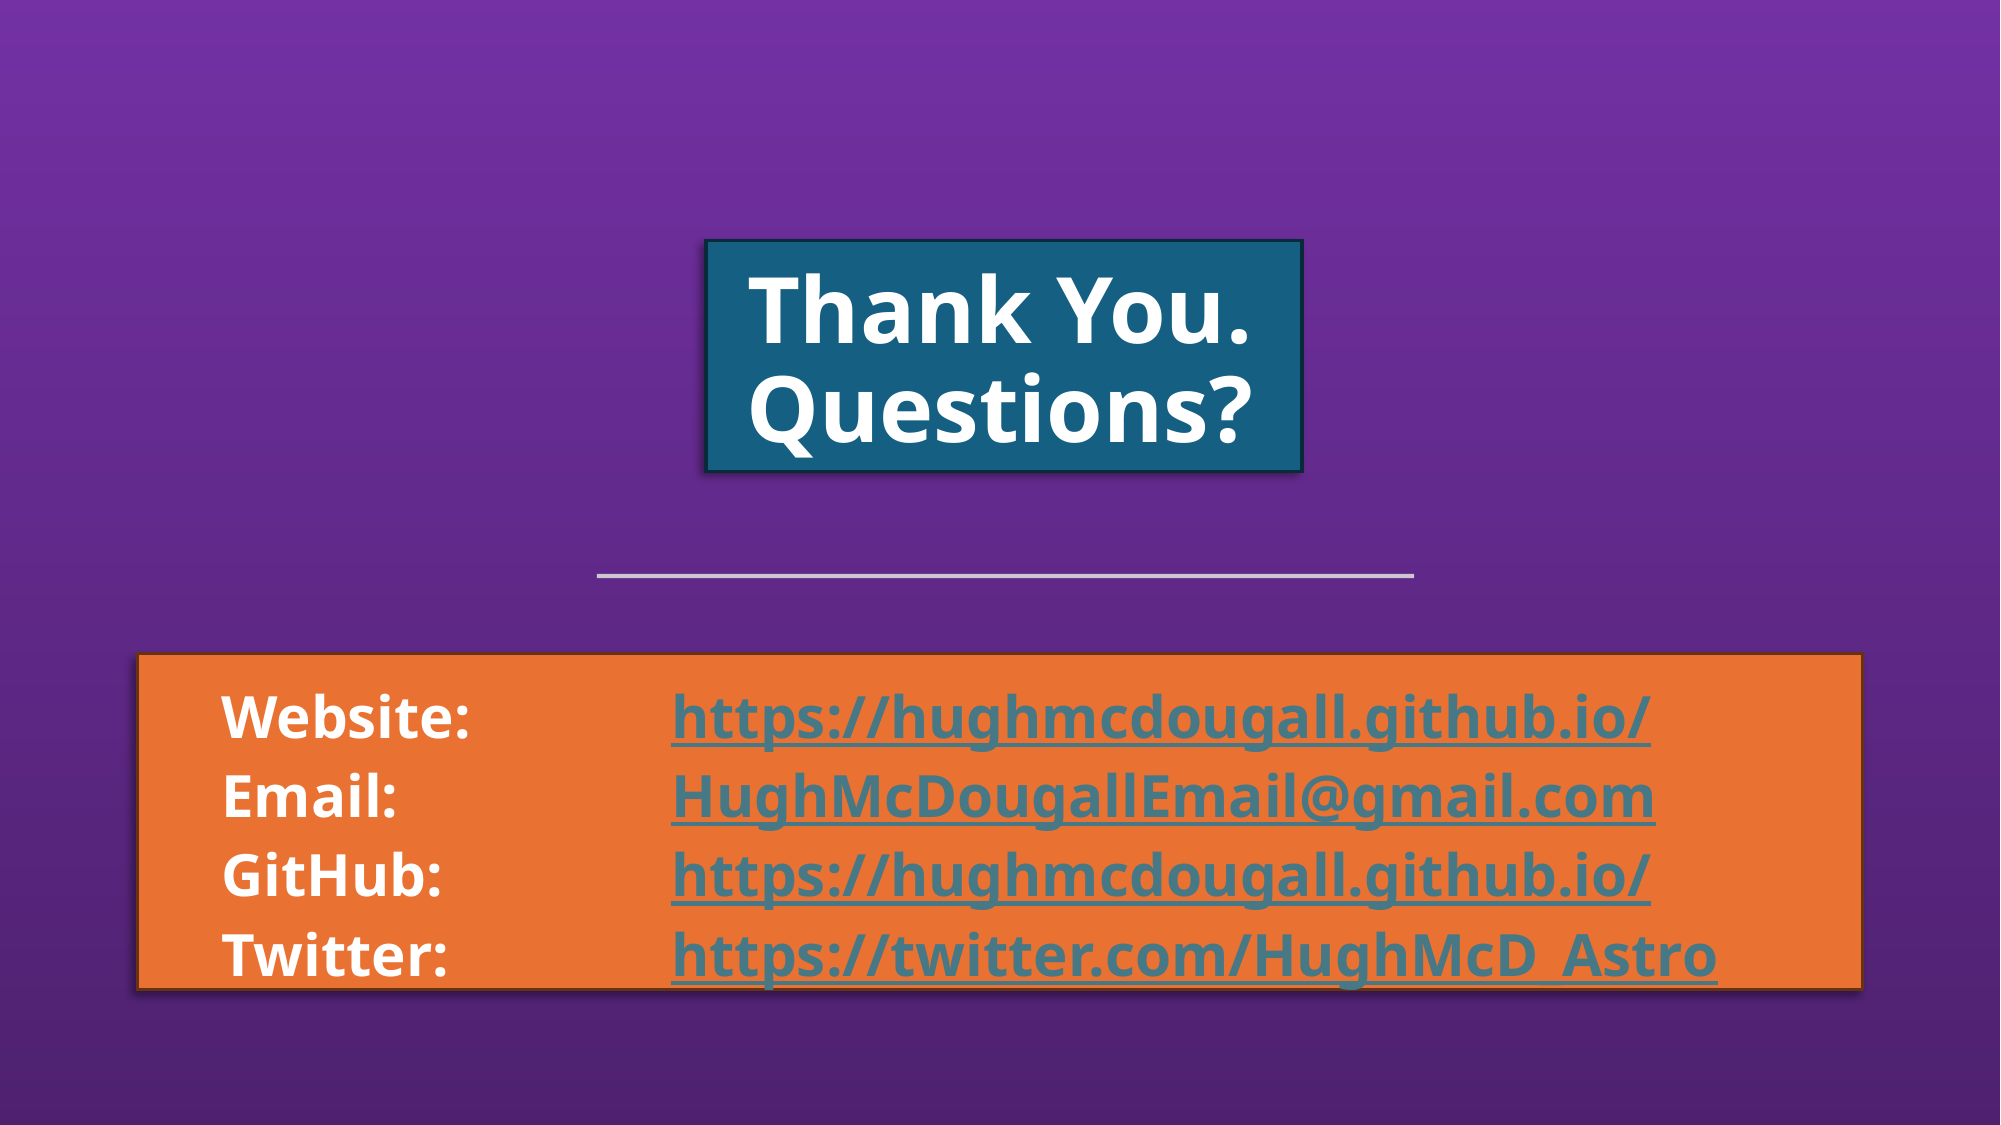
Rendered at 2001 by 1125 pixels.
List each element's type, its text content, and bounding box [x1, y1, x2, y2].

text_box [136, 652, 1864, 991]
text_box [704, 239, 1304, 254]
text_box Website: https://hughmcdougall.github.io/ Email: HughMcDougallEmail@gmail.com GitHub: https://hughmcdougall.github.io/ Twitter: https://twitter.com/HughMcD_Astro [206, 672, 1883, 1075]
title Thank You. Questions? [137, 254, 1863, 472]
